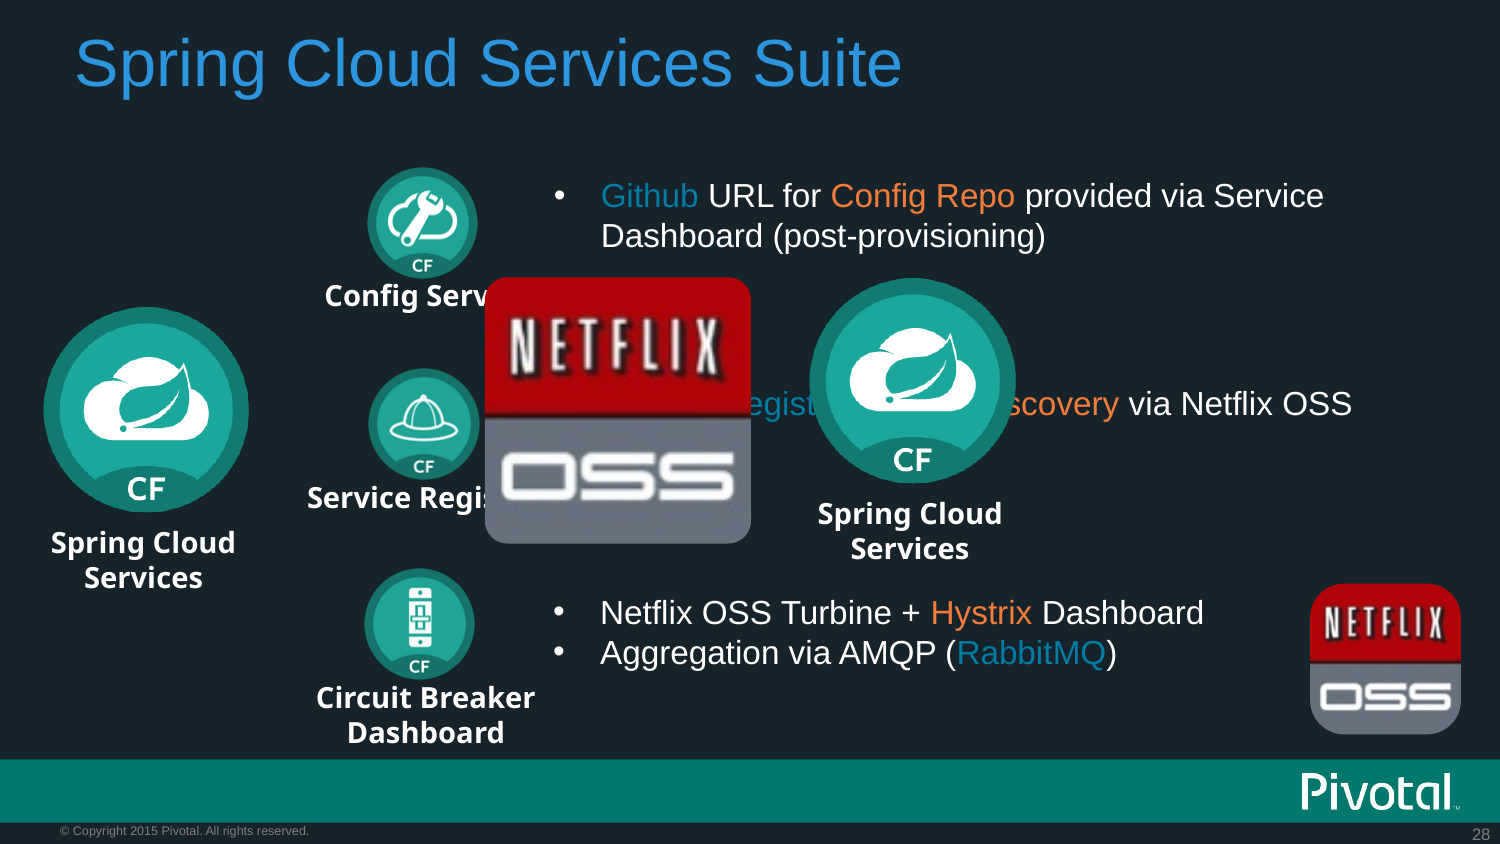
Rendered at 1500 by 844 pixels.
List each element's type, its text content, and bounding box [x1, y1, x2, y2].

text_box Spring Cloud Services Suite [60, 11, 1440, 88]
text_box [484, 277, 1016, 567]
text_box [1021, 368, 1432, 516]
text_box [257, 568, 1432, 751]
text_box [325, 167, 1432, 313]
picture [1302, 773, 1460, 810]
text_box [308, 368, 479, 516]
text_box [42, 306, 249, 596]
picture [1309, 583, 1462, 735]
